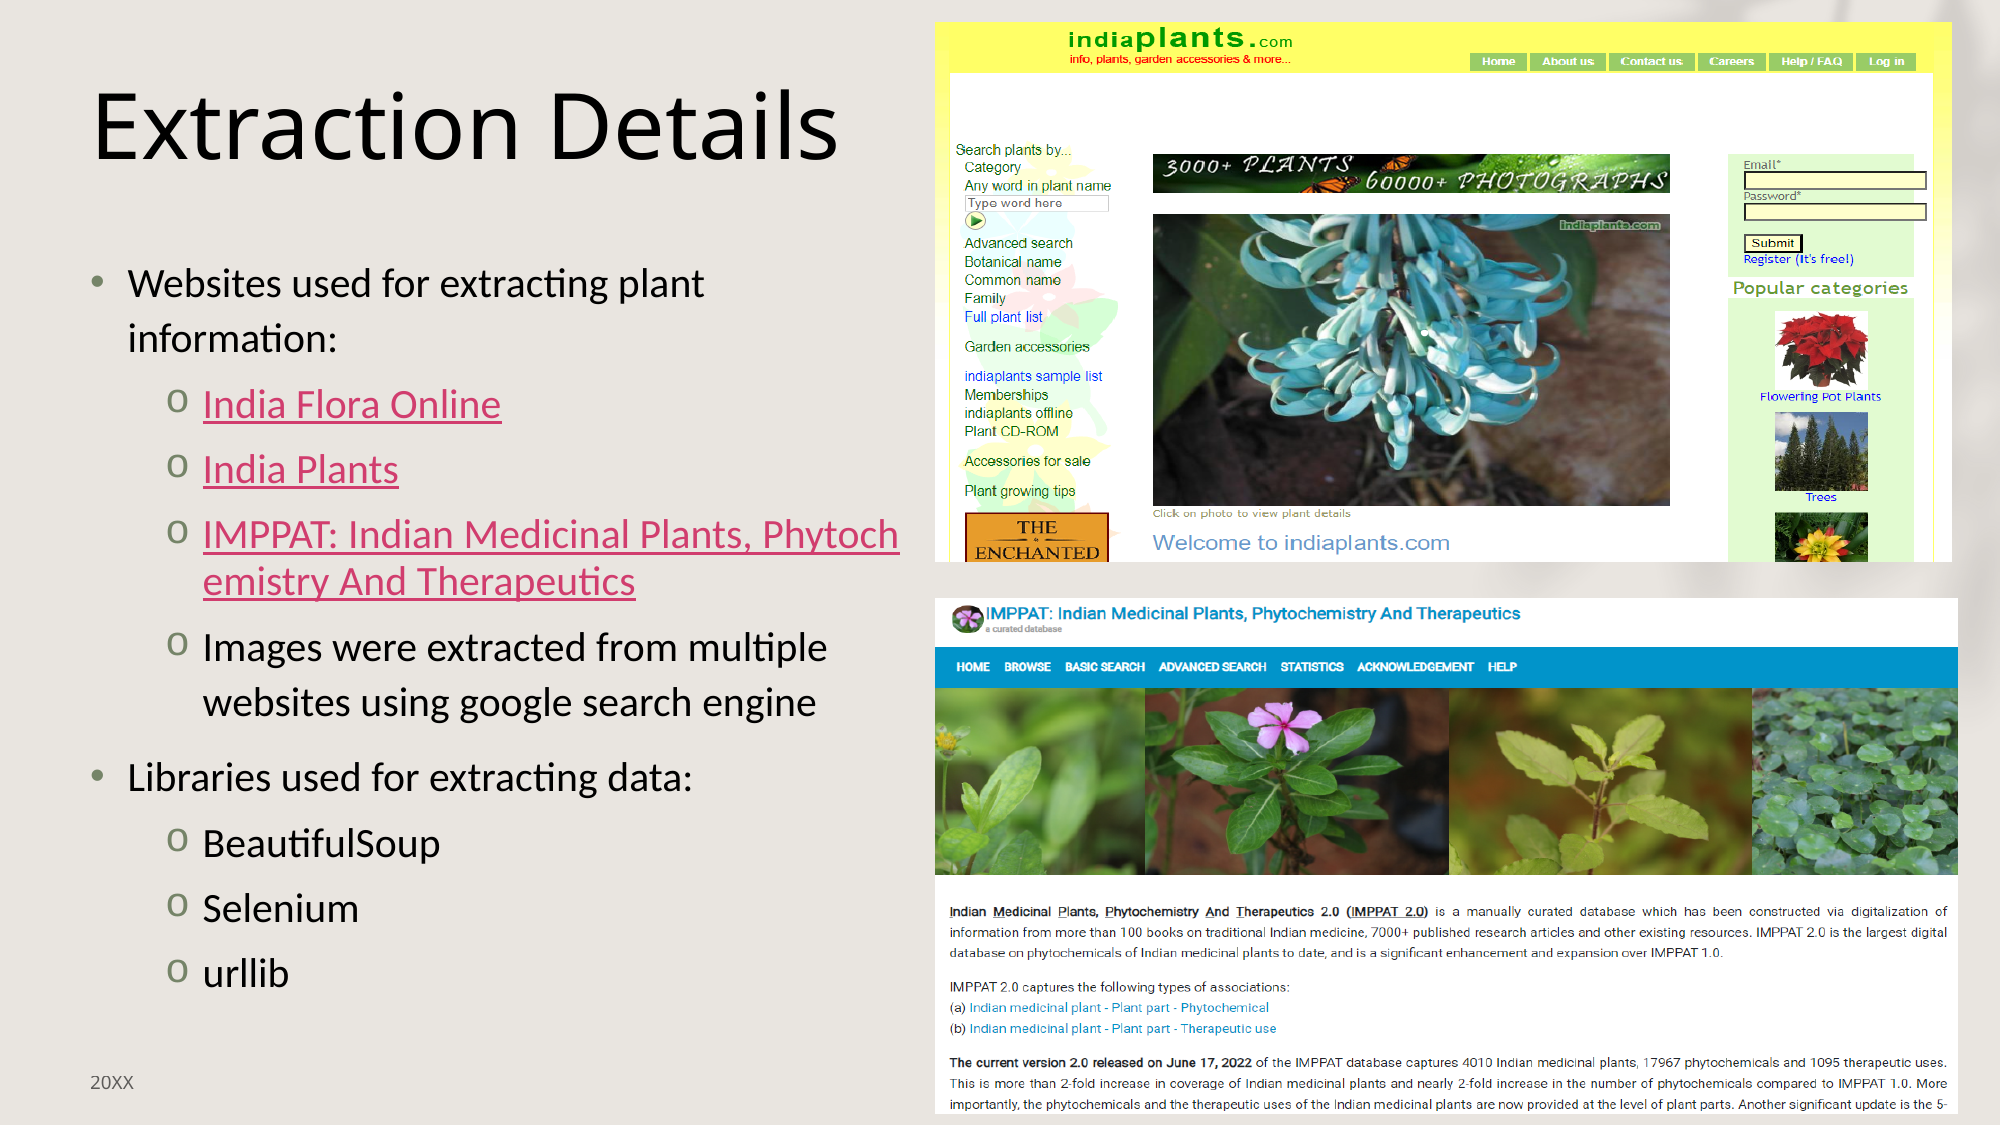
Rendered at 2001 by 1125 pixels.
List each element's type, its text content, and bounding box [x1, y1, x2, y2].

picture [1358, 663, 1370, 671]
picture [1081, 663, 1097, 671]
picture [1009, 663, 1021, 671]
picture [1132, 663, 1139, 671]
list Websites used for extracting plant information: India Flora Online India Plants IMPPAT: Indian Medicinal Plants, Phytochemistry And Therapeutics Images were extracted from multiple websites using google search engine Libraries used for extracting data: BeautifulSoup Selenium urllib [75, 243, 935, 1053]
picture [1173, 663, 1180, 671]
picture [1022, 663, 1050, 671]
picture [1295, 663, 1302, 671]
picture [1327, 663, 1343, 670]
slide_number 20XX [75, 1052, 526, 1113]
picture [963, 663, 970, 671]
picture [1223, 663, 1237, 671]
picture [1385, 663, 1394, 671]
picture [1392, 663, 1424, 671]
picture [1182, 663, 1217, 671]
picture [1425, 663, 1433, 670]
picture [1066, 663, 1082, 671]
title Extraction Details [75, 23, 934, 223]
picture [935, 689, 1958, 1114]
picture [1102, 663, 1131, 671]
picture [1282, 663, 1288, 671]
picture [935, 22, 1952, 562]
picture [1371, 663, 1378, 671]
picture [1160, 663, 1172, 671]
picture [1495, 663, 1517, 671]
picture [1254, 663, 1261, 671]
picture [1379, 663, 1384, 671]
picture [1238, 663, 1253, 671]
picture [935, 598, 1958, 646]
picture [971, 663, 989, 671]
picture [1434, 663, 1467, 671]
picture [1309, 663, 1318, 671]
